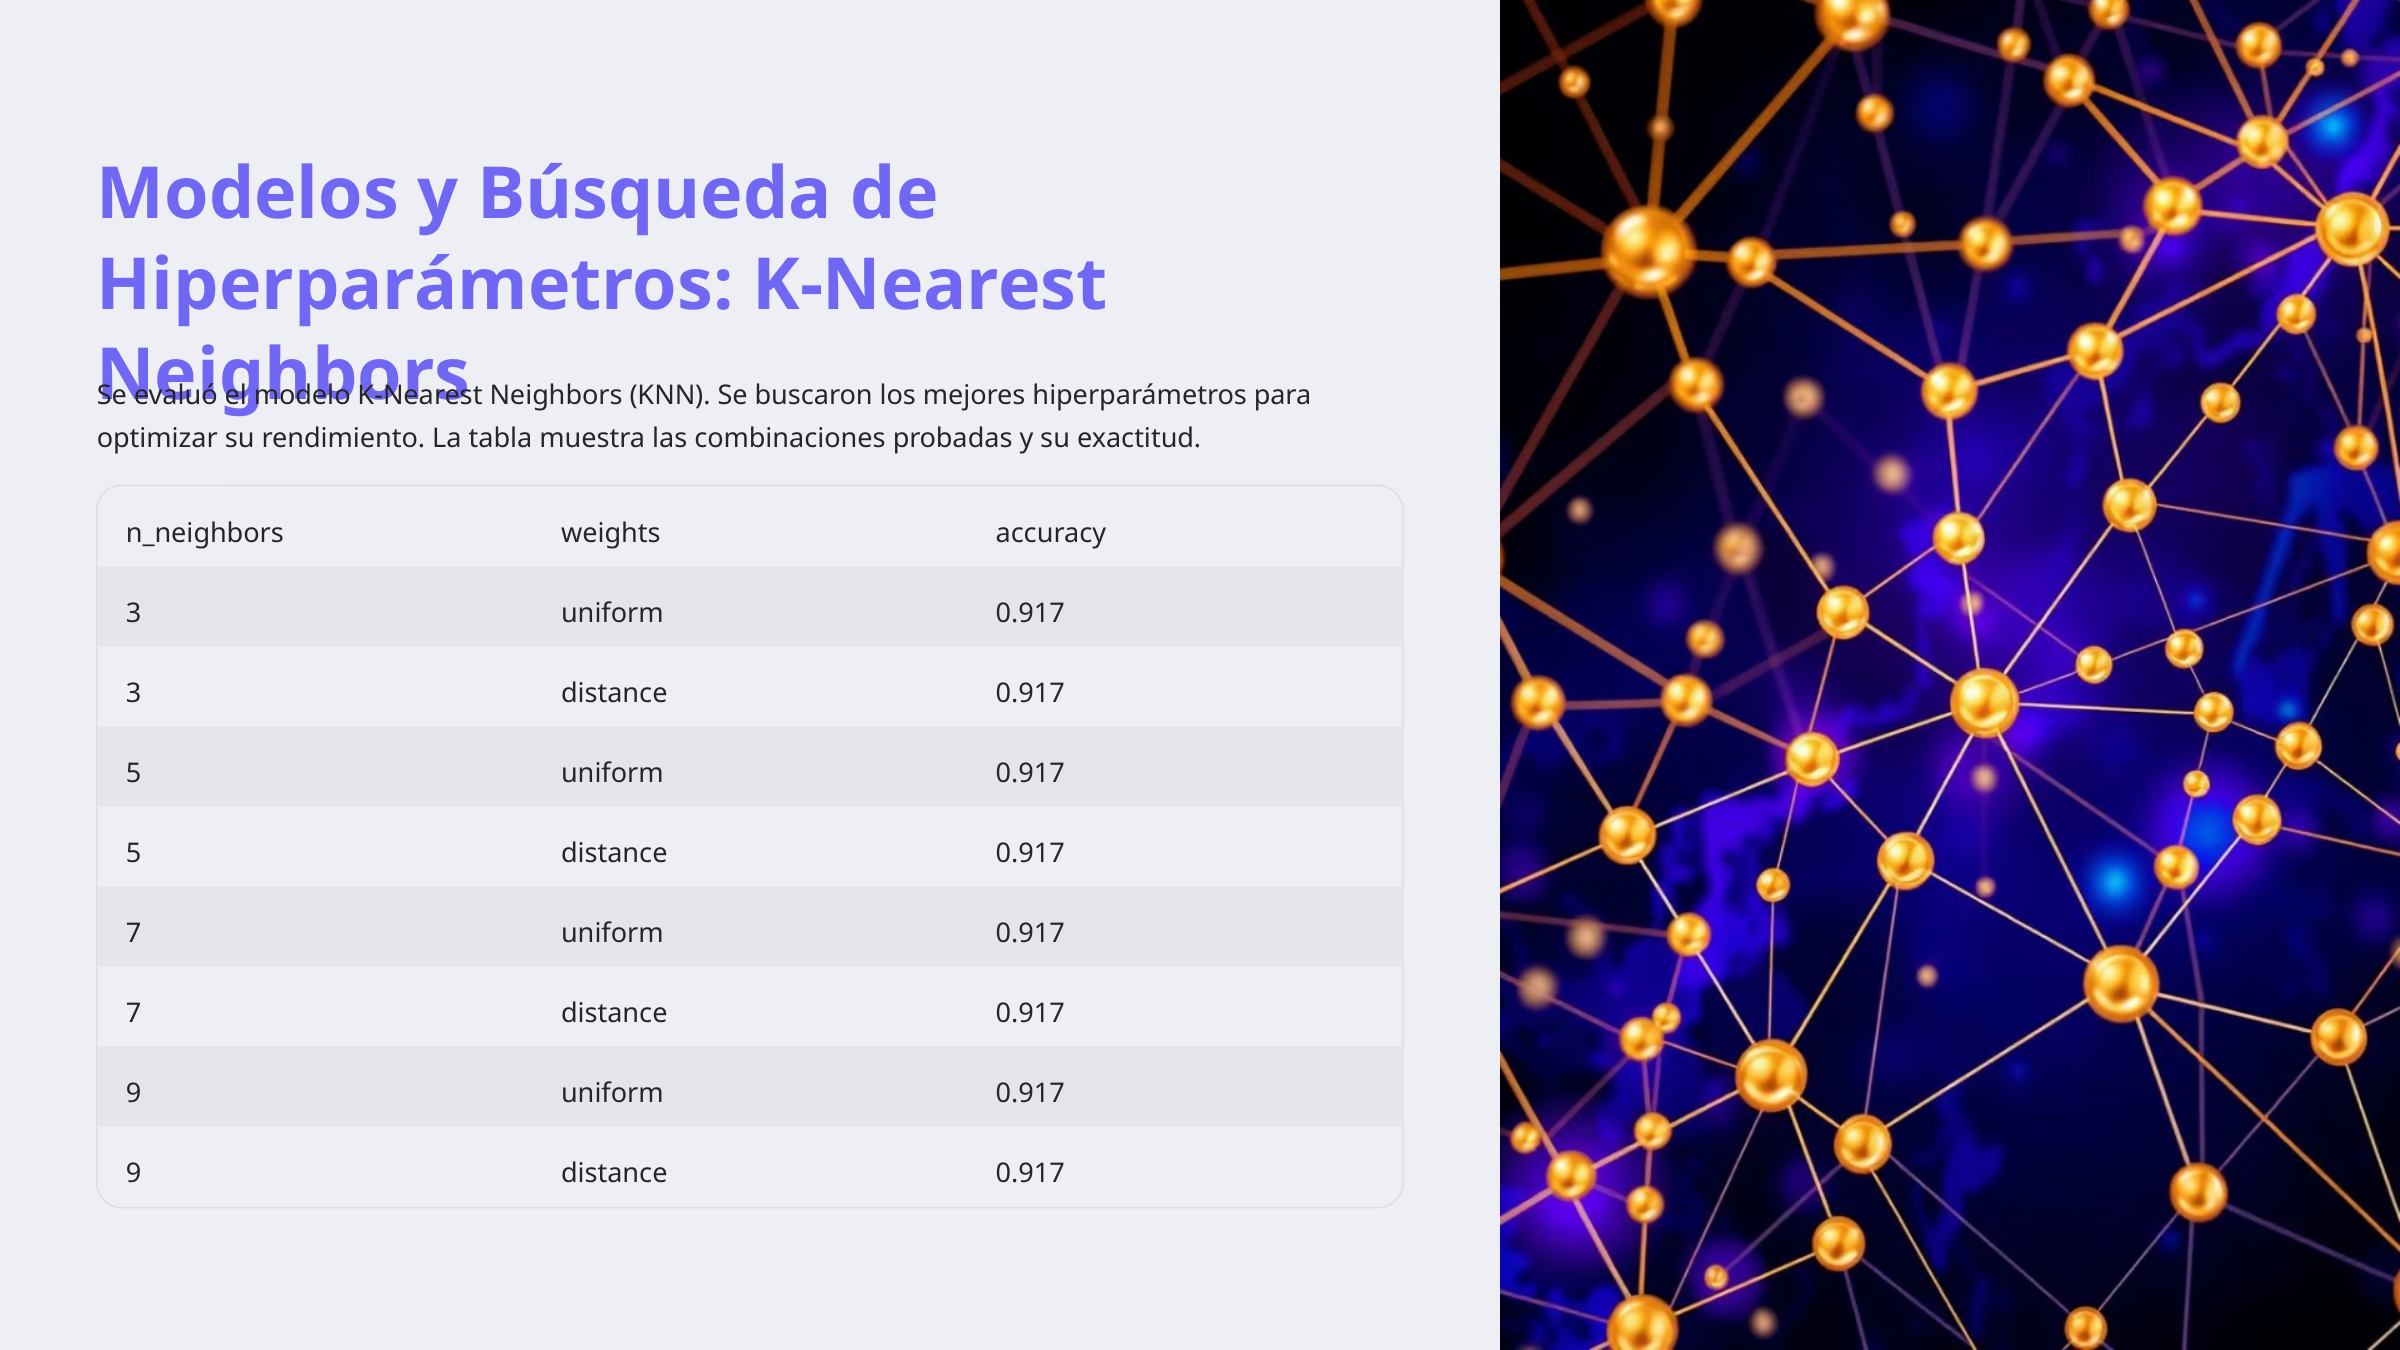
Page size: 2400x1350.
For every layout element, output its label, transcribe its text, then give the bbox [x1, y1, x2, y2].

text_box weights [560, 504, 939, 549]
text_box uniform [560, 584, 939, 629]
text_box distance [560, 664, 939, 709]
text_box [98, 726, 1402, 806]
text_box 0.917 [995, 904, 1375, 949]
text_box Modelos y Búsqueda de Hiperparámetros: K-Nearest Neighbors [96, 142, 1404, 325]
text_box [98, 966, 1402, 1046]
text_box uniform [560, 744, 939, 789]
text_box accuracy [995, 504, 1375, 549]
picture [1499, 0, 2400, 1350]
text_box 0.917 [995, 1064, 1375, 1109]
text_box 5 [125, 744, 505, 789]
text_box 9 [125, 1144, 505, 1189]
text_box uniform [560, 1064, 939, 1109]
text_box 5 [125, 824, 505, 869]
text_box distance [560, 1144, 939, 1189]
text_box uniform [560, 904, 939, 949]
text_box 0.917 [995, 1144, 1375, 1189]
text_box [98, 886, 1402, 966]
text_box [98, 646, 1402, 726]
text_box 0.917 [995, 984, 1375, 1029]
text_box [98, 486, 1402, 566]
text_box [98, 1046, 1402, 1126]
text_box 3 [125, 584, 505, 629]
text_box [98, 1126, 1402, 1207]
text_box 7 [125, 984, 505, 1029]
text_box distance [560, 824, 939, 869]
text_box distance [560, 984, 939, 1029]
text_box [98, 806, 1402, 886]
text_box 0.917 [995, 824, 1375, 869]
text_box 0.917 [995, 584, 1375, 629]
text_box Se evaluó el modelo K-Nearest Neighbors (KNN). Se buscaron los mejores hiperparámetros para optimizar su rendimiento. La tabla muestra las combinaciones probadas y su exactitud. [96, 365, 1404, 455]
text_box 9 [125, 1064, 505, 1109]
text_box 7 [125, 904, 505, 949]
text_box [98, 566, 1402, 646]
text_box 3 [125, 664, 505, 709]
text_box n_neighbors [125, 504, 505, 549]
text_box 0.917 [995, 744, 1375, 789]
text_box 0.917 [995, 664, 1375, 709]
